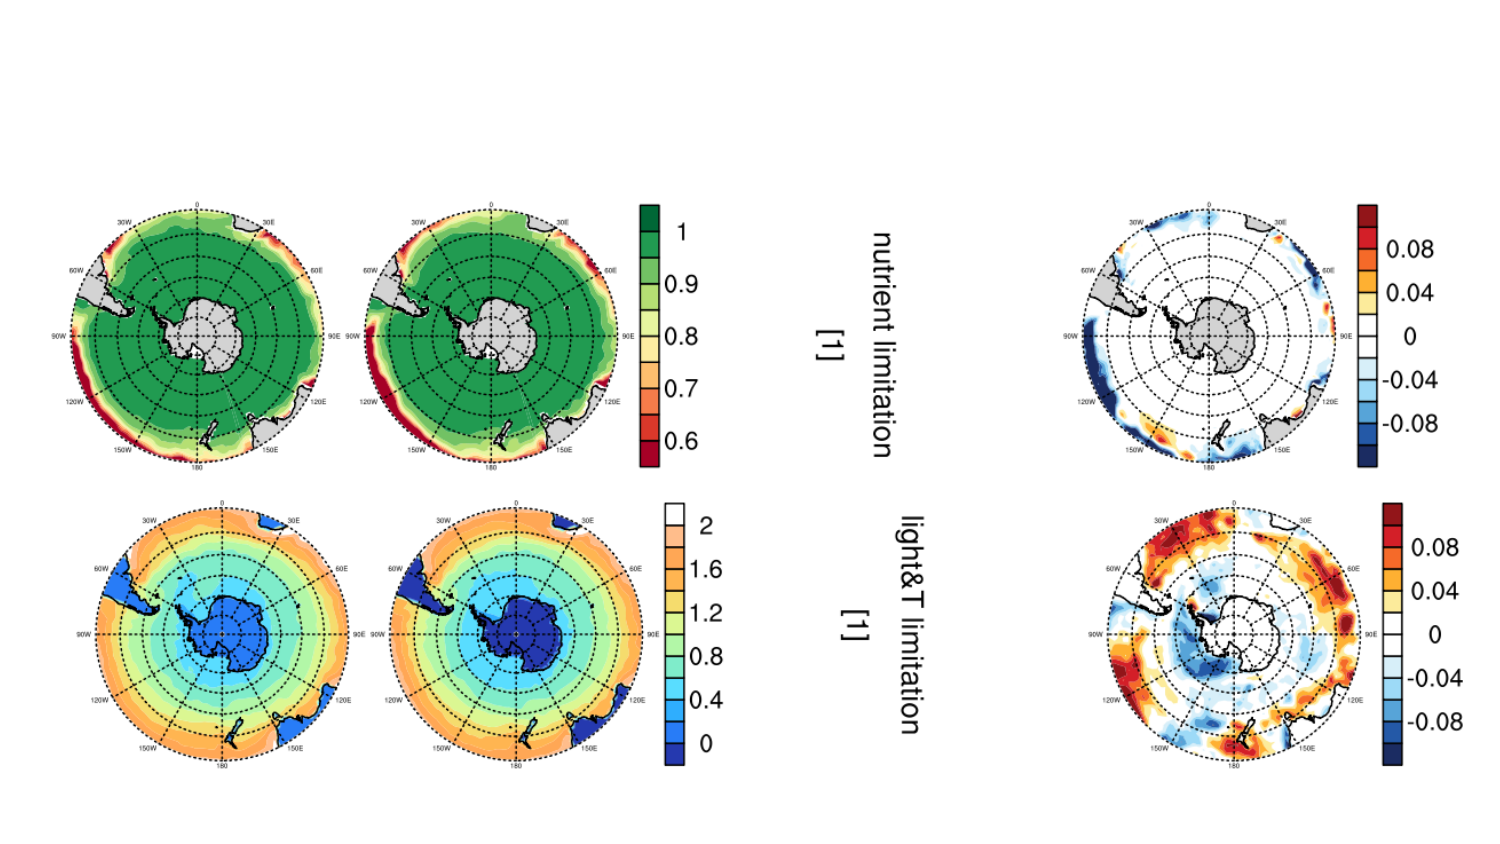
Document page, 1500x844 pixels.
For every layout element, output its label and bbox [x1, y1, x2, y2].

picture [65, 497, 1472, 773]
picture [41, 197, 1447, 473]
